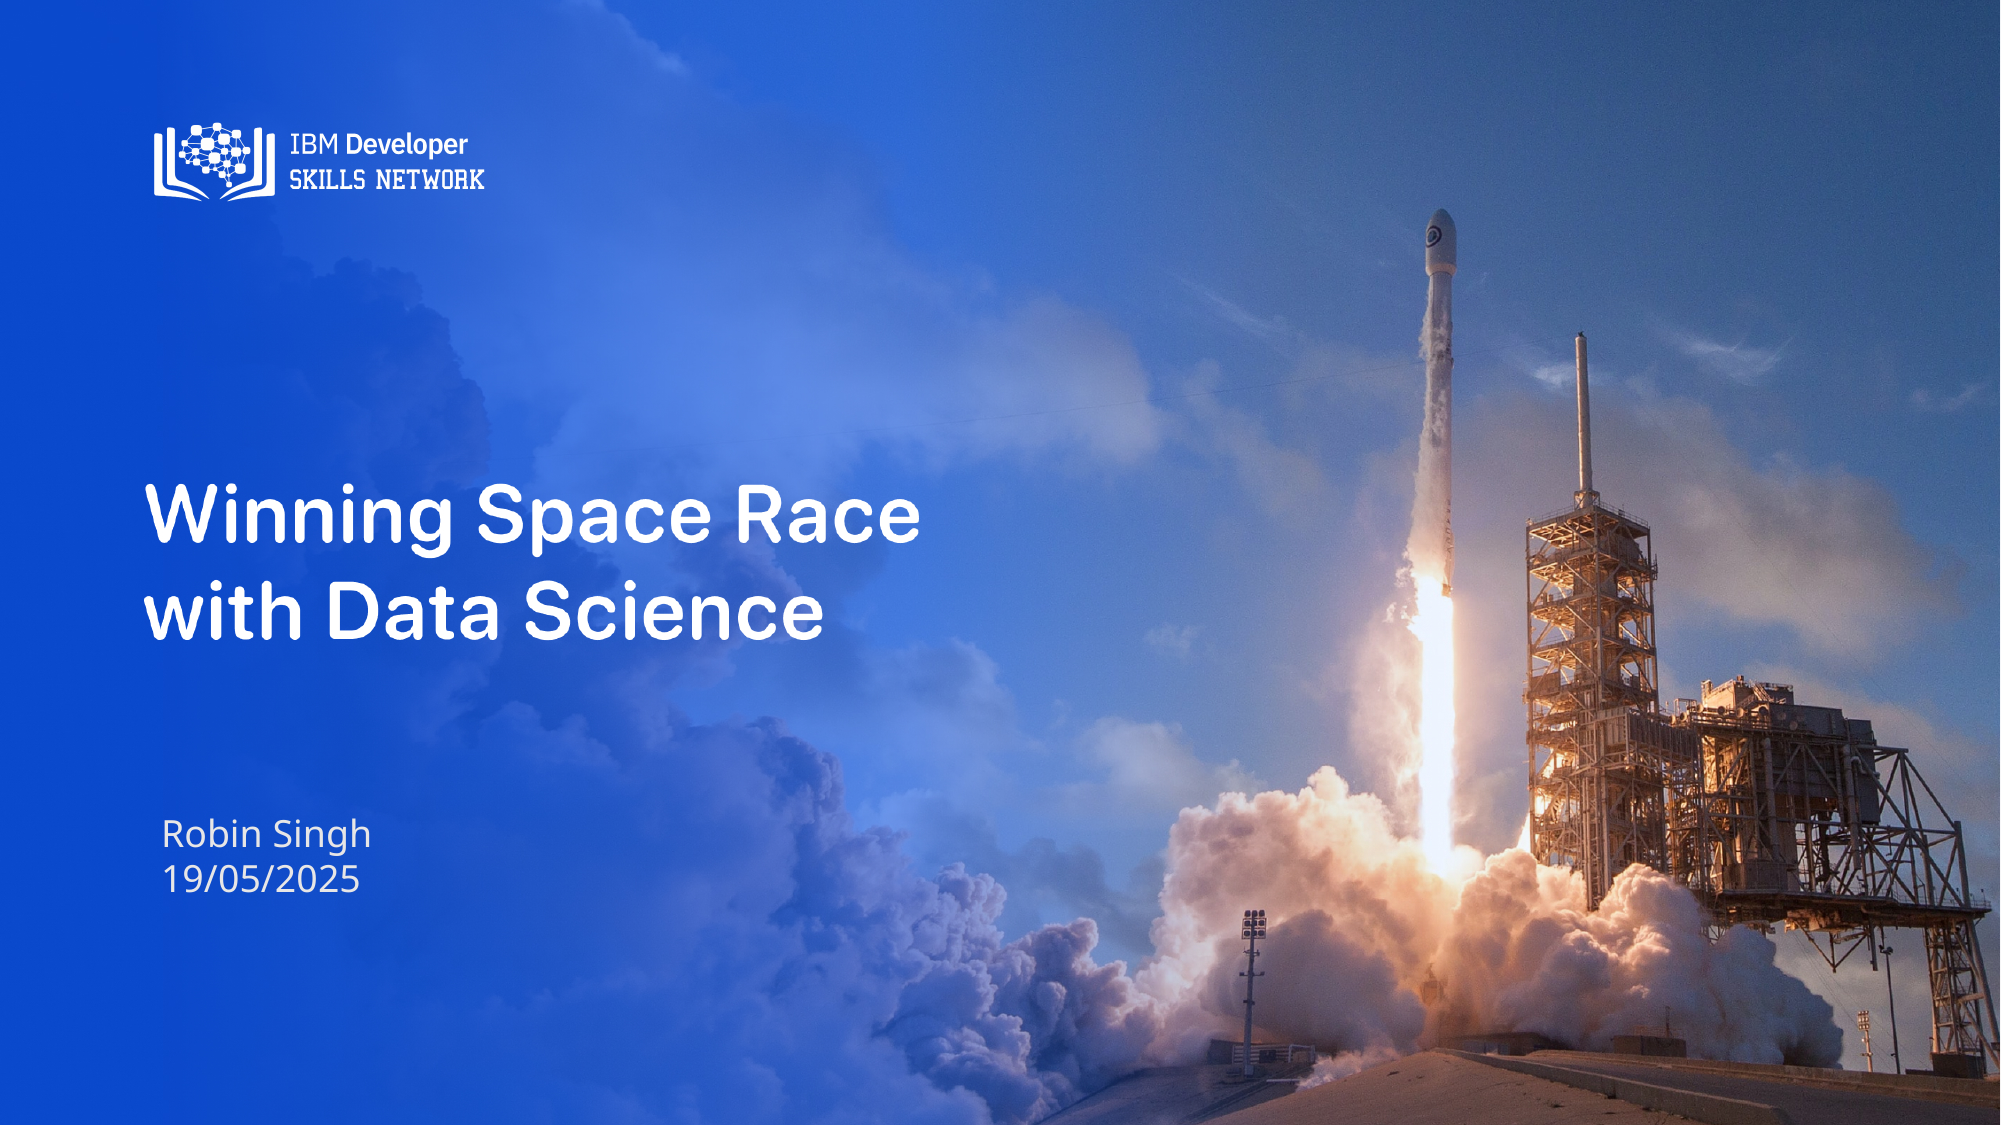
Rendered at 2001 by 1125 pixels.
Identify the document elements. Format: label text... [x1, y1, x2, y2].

picture [0, 0, 2001, 1125]
text_box Robin Singh 19/05/2025 [145, 802, 559, 908]
